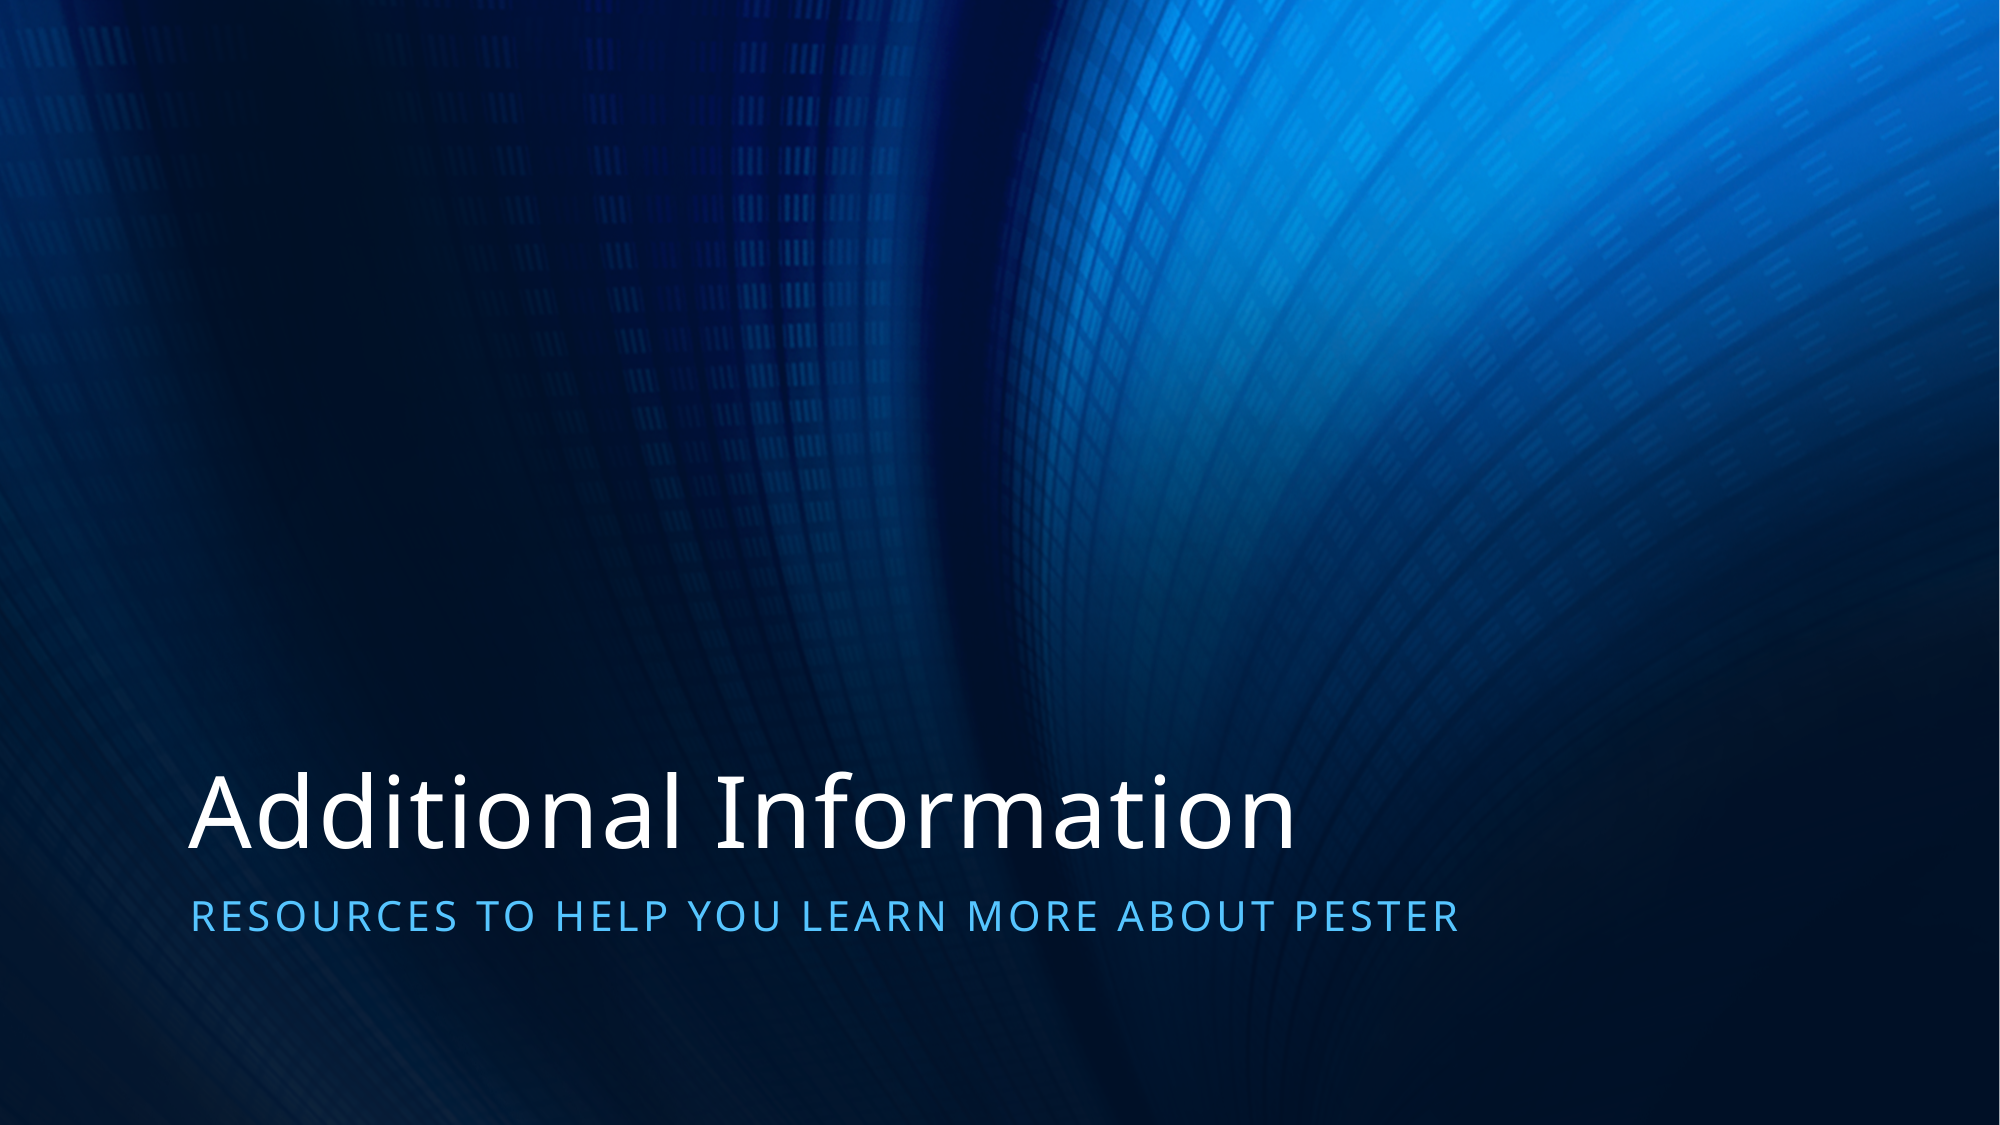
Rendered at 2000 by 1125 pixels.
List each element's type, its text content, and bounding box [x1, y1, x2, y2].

list Resources To help you learn more about PESTER [174, 887, 1600, 988]
picture [0, 0, 2000, 1125]
title Additional Information [173, 412, 1600, 875]
